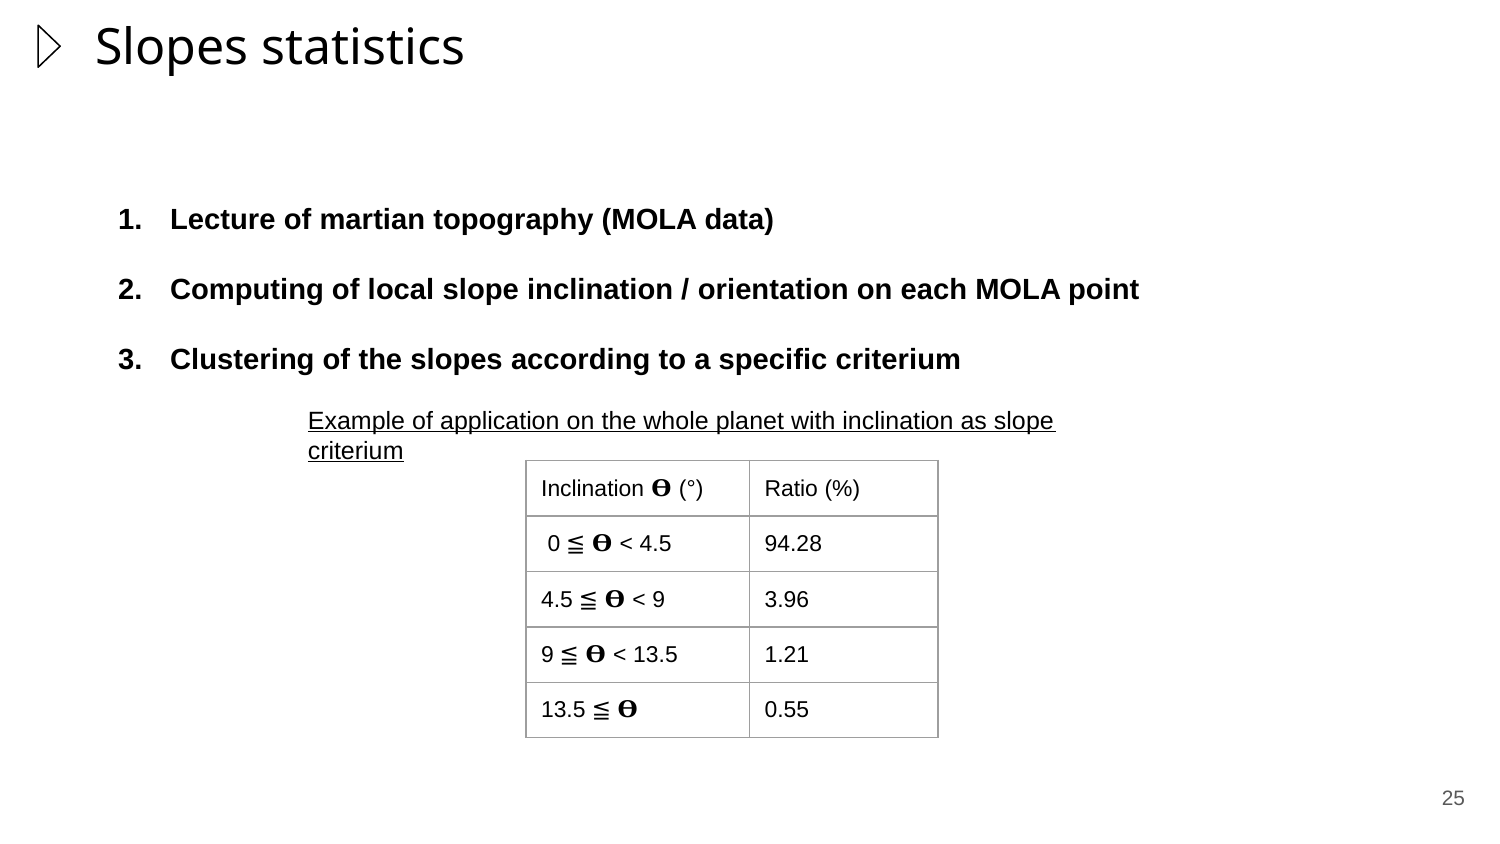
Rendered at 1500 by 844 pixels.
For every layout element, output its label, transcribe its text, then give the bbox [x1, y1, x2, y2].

table_cell 1.21 [750, 628, 937, 682]
table_header Inclination 𝚹 (°) [527, 461, 749, 515]
table_cell 4.5 ≦ 𝚹 < 9 [527, 572, 749, 626]
text_box Example of application on the whole planet with inclination as slope criterium [292, 389, 1171, 441]
table_header Ratio (%) [750, 461, 937, 515]
slide_number 25 [1389, 764, 1480, 830]
table_cell 9 ≦ 𝚹 < 13.5 [527, 628, 749, 682]
table_cell 0.55 [750, 683, 937, 737]
table_cell 0 ≦ 𝚹 < 4.5 [527, 517, 749, 571]
table_cell 3.96 [750, 572, 937, 626]
table_cell 13.5 ≦ 𝚹 [527, 683, 749, 737]
table_cell 94.28 [750, 517, 937, 571]
text_box Lecture of martian topography (MOLA data) Computing of local slope inclination / orientation on each MOLA point Clustering of the slopes according to a specific criterium [80, 150, 1384, 370]
title Slopes statistics [80, 0, 1478, 94]
